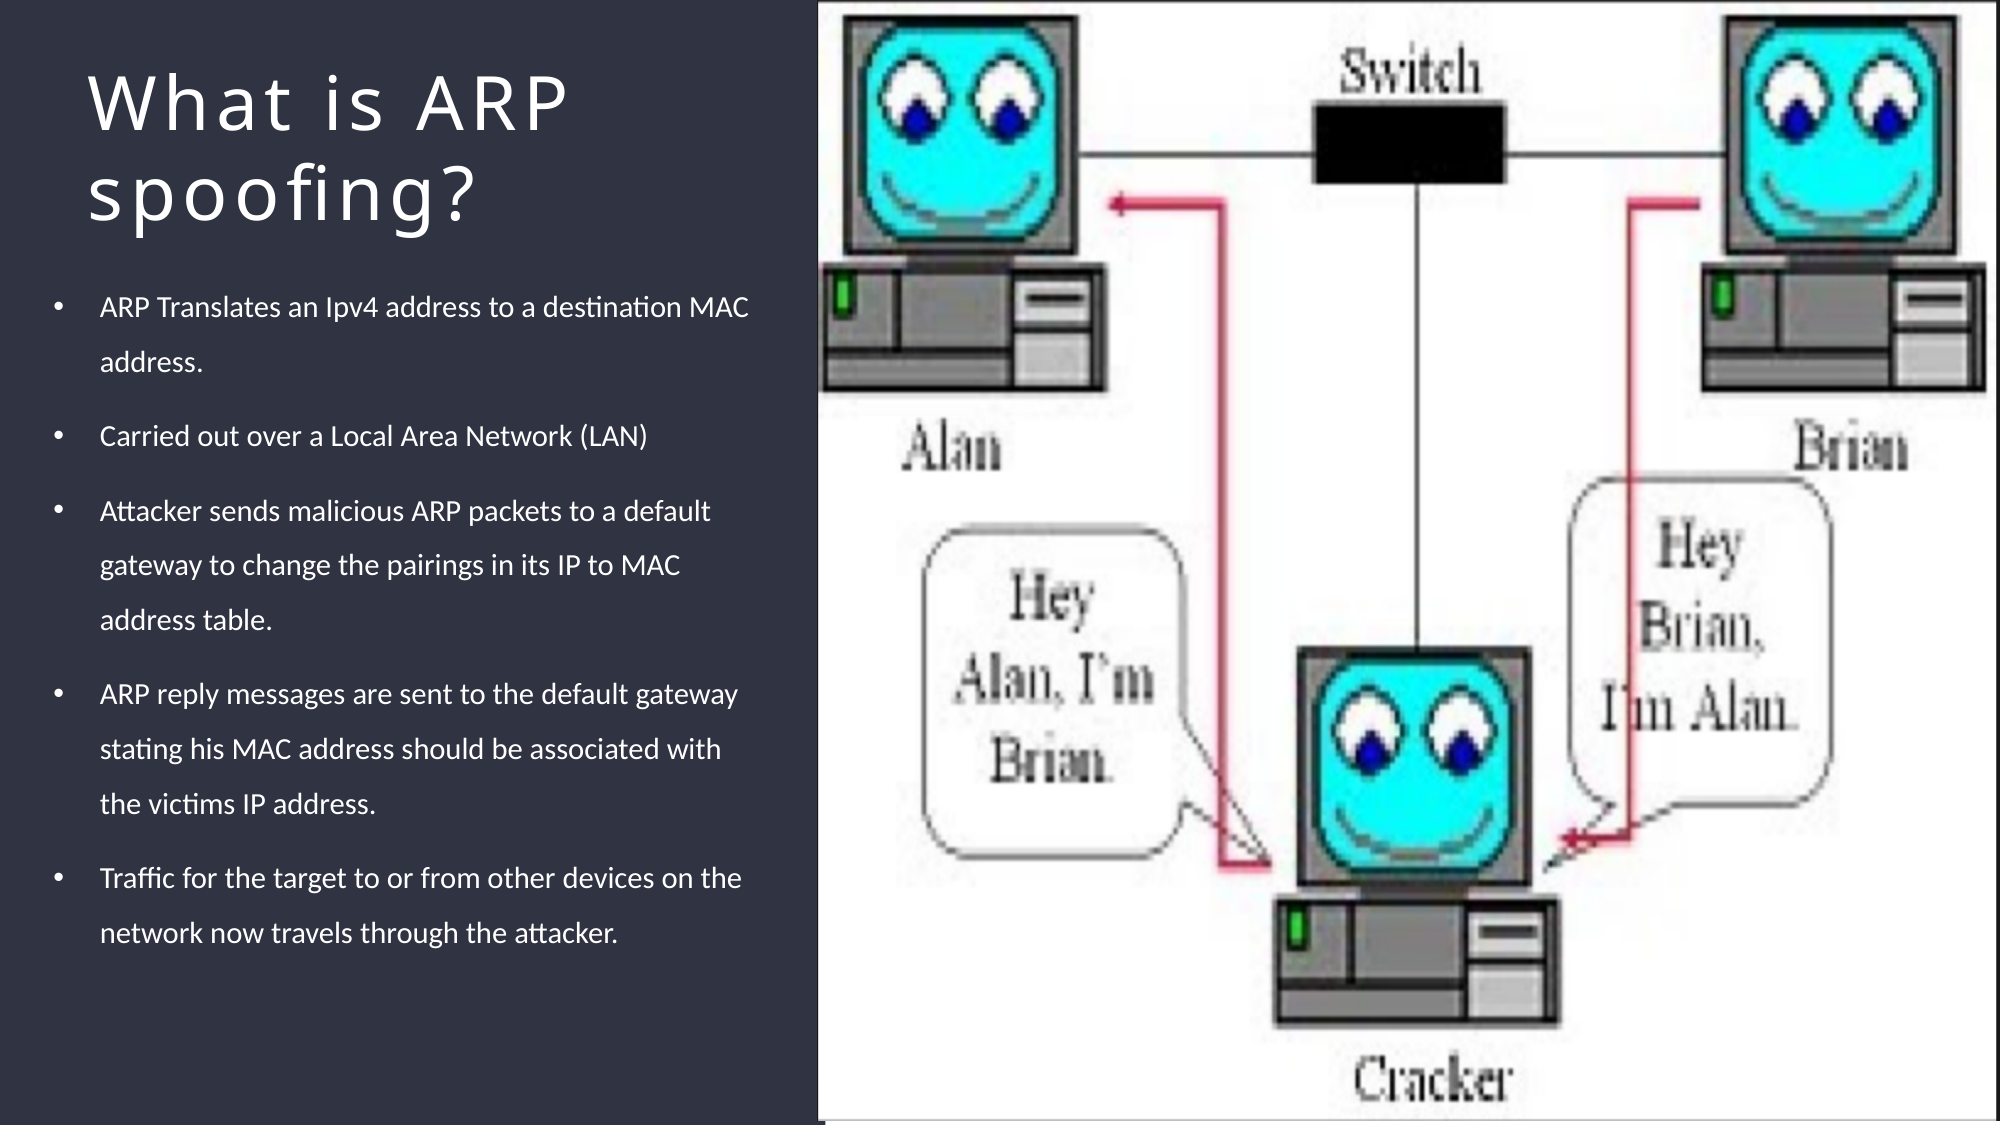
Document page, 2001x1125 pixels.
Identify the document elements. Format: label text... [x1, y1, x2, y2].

title What is ARP spoofing? [72, 15, 718, 261]
picture [817, 0, 2000, 1121]
list ARP Translates an Ipv4 address to a destination MAC address. Carried out over a Local Area Network (LAN) Attacker sends malicious ARP packets to a default gateway to change the pairings in its IP to MAC address table. ARP reply messages are sent to the default gateway stating his MAC address should be associated with the victims IP address. Traffic for the target to or from other devices on the network now travels through the attacker. [38, 261, 783, 963]
